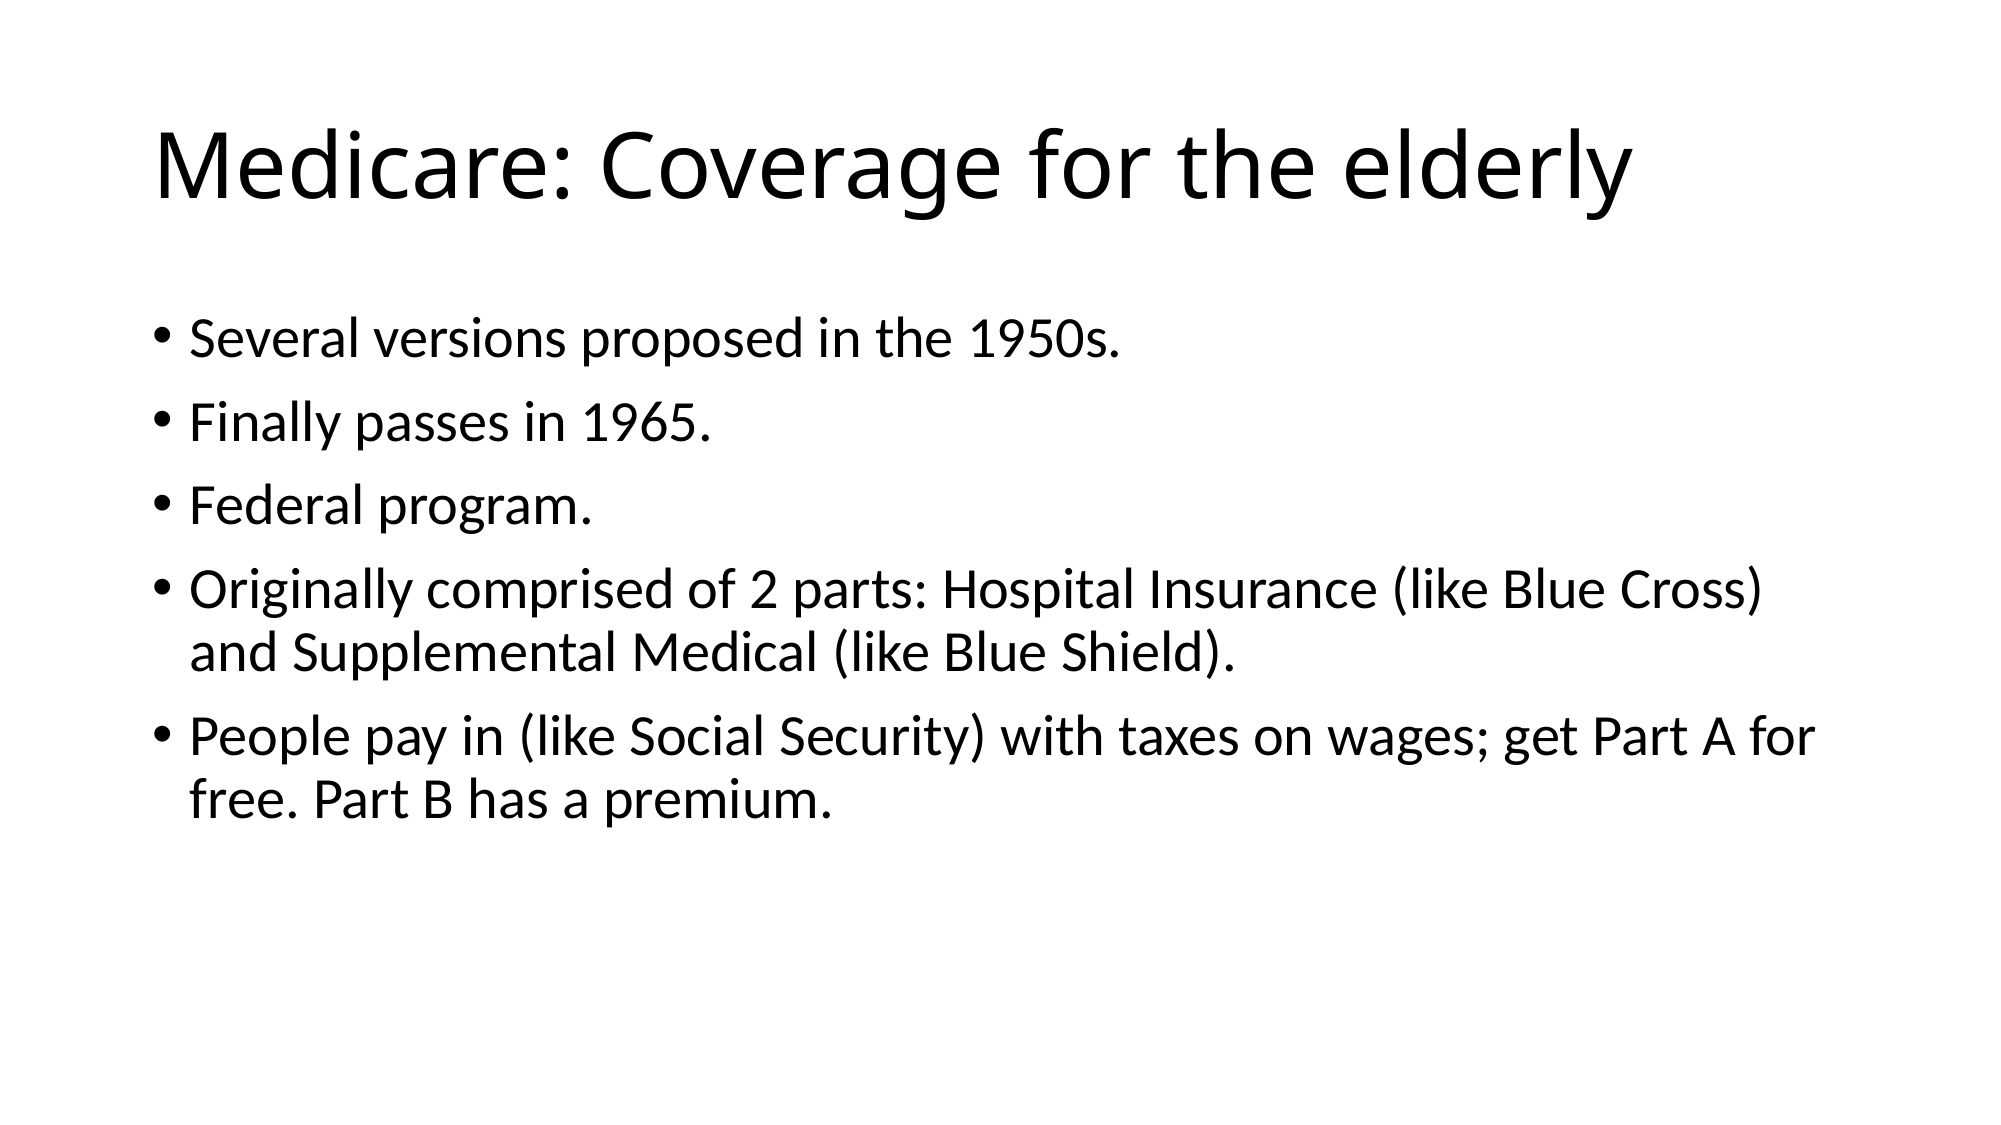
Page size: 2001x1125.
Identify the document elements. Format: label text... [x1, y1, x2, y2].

title Medicare: Coverage for the elderly [137, 59, 1863, 278]
list Several versions proposed in the 1950s. Finally passes in 1965. Federal program. Originally comprised of 2 parts: Hospital Insurance (like Blue Cross) and Supplemental Medical (like Blue Shield). People pay in (like Social Security) with taxes on wages; get Part A for free. Part B has a premium. [137, 299, 1863, 1014]
